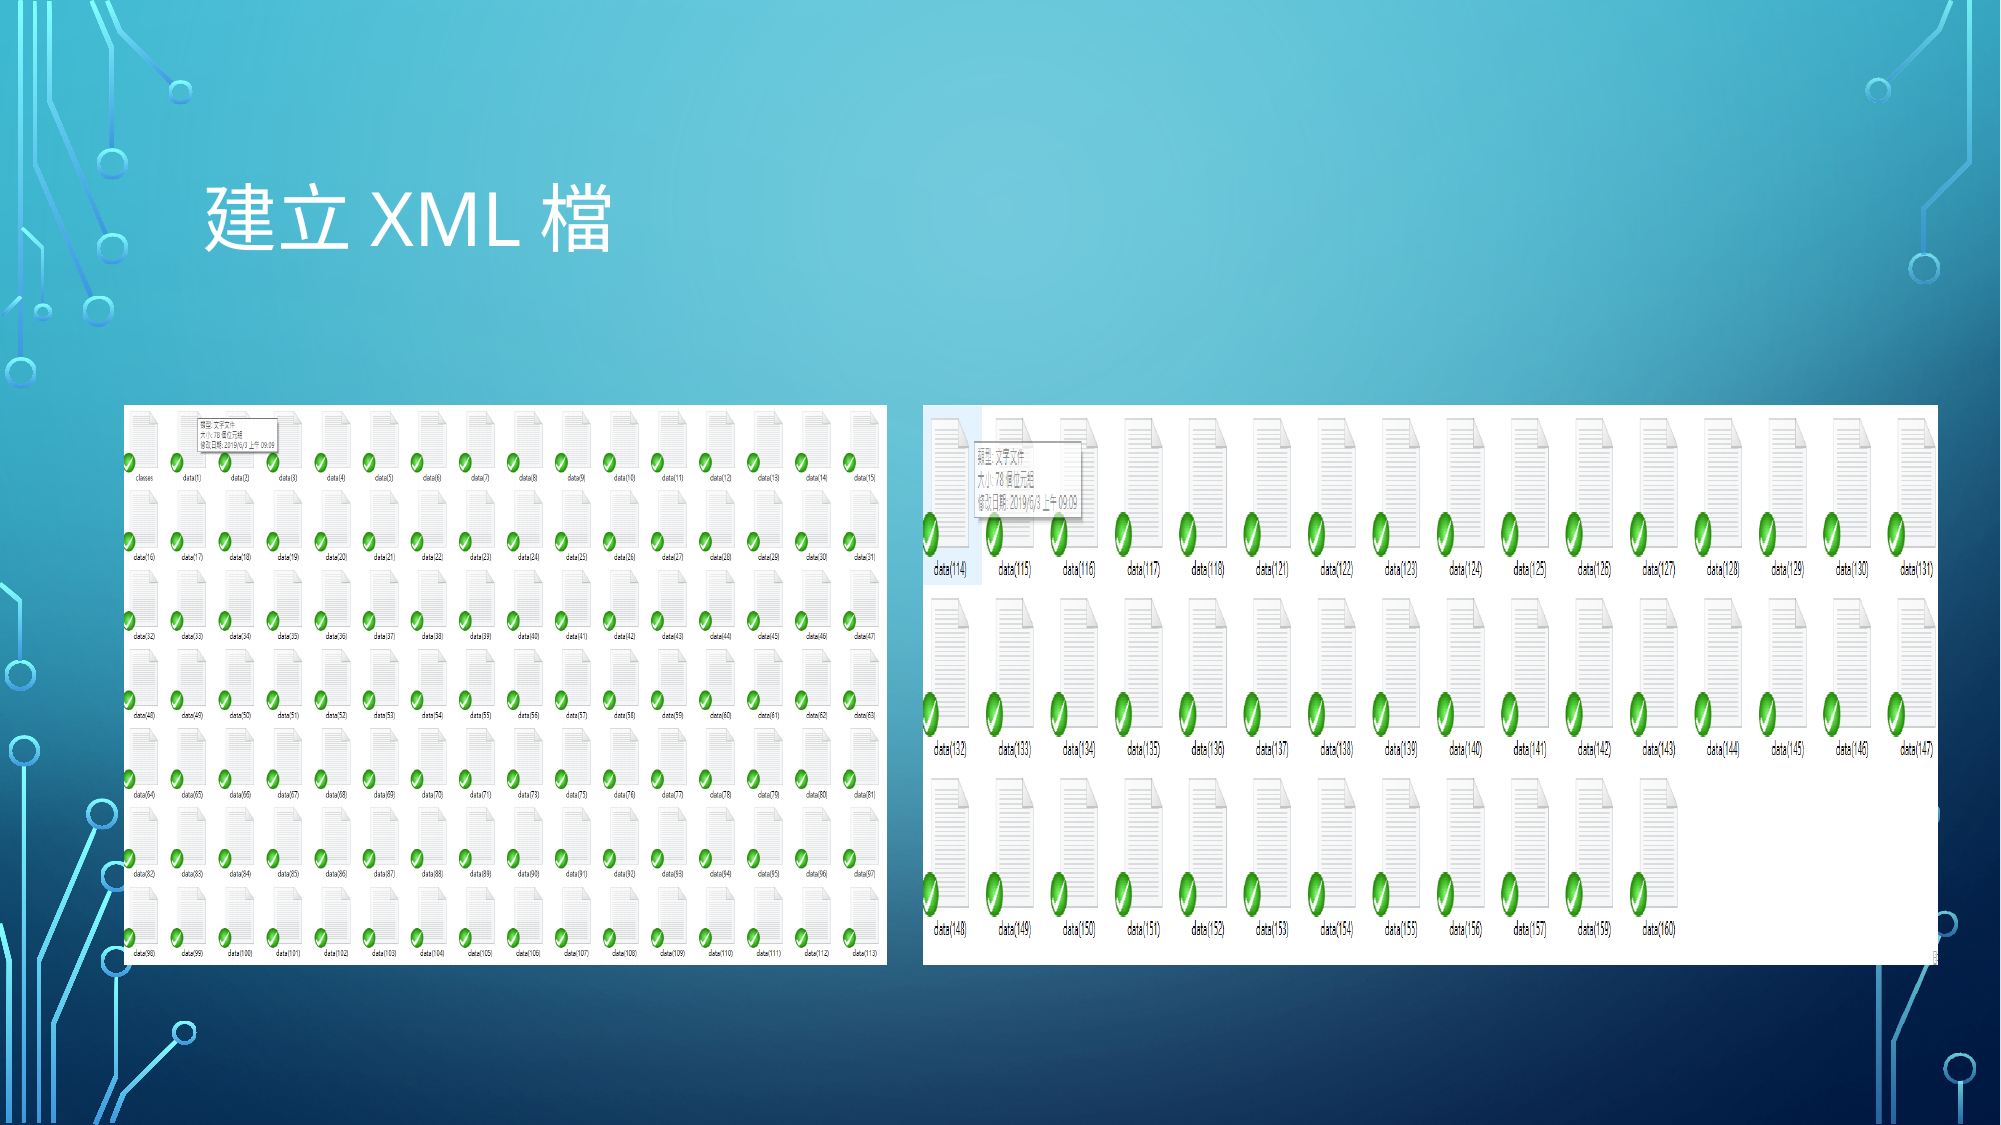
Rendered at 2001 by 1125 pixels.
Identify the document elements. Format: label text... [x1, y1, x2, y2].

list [124, 405, 887, 965]
title 建立xmL檔 [187, 101, 1813, 344]
picture [922, 405, 1939, 965]
